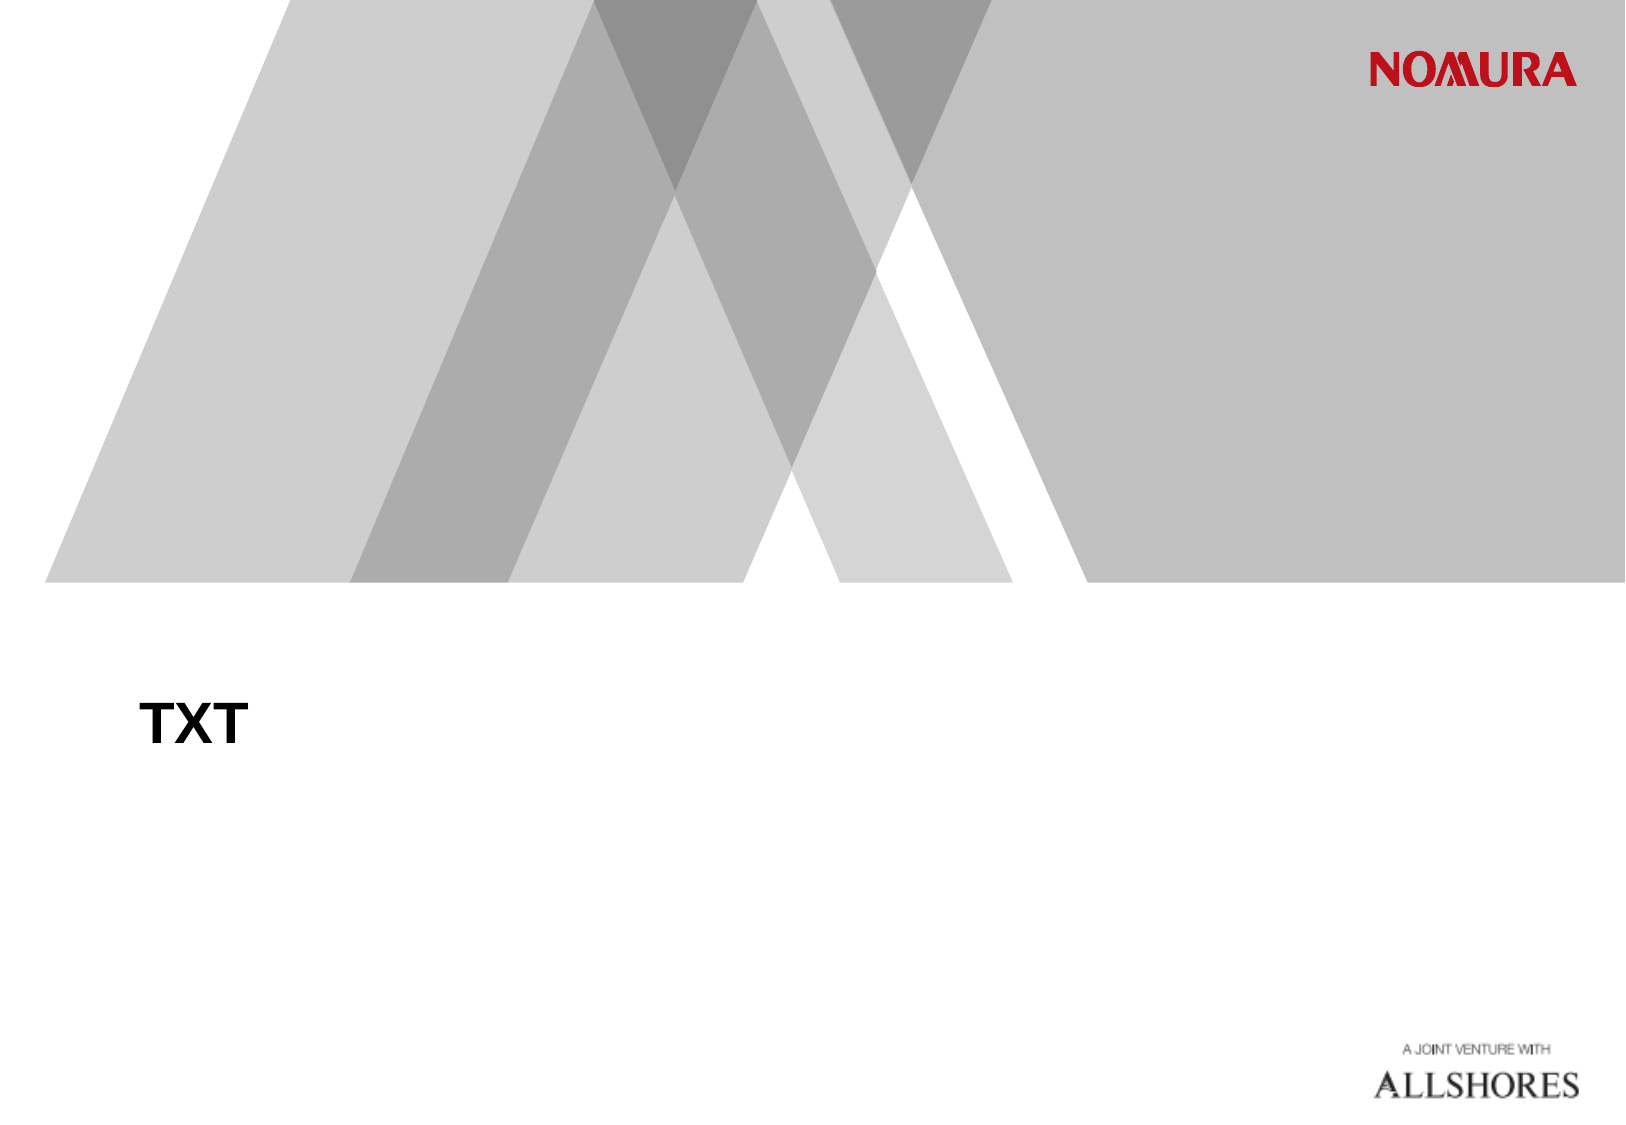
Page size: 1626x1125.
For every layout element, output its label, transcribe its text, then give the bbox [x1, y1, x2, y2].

list TXT [139, 668, 718, 756]
